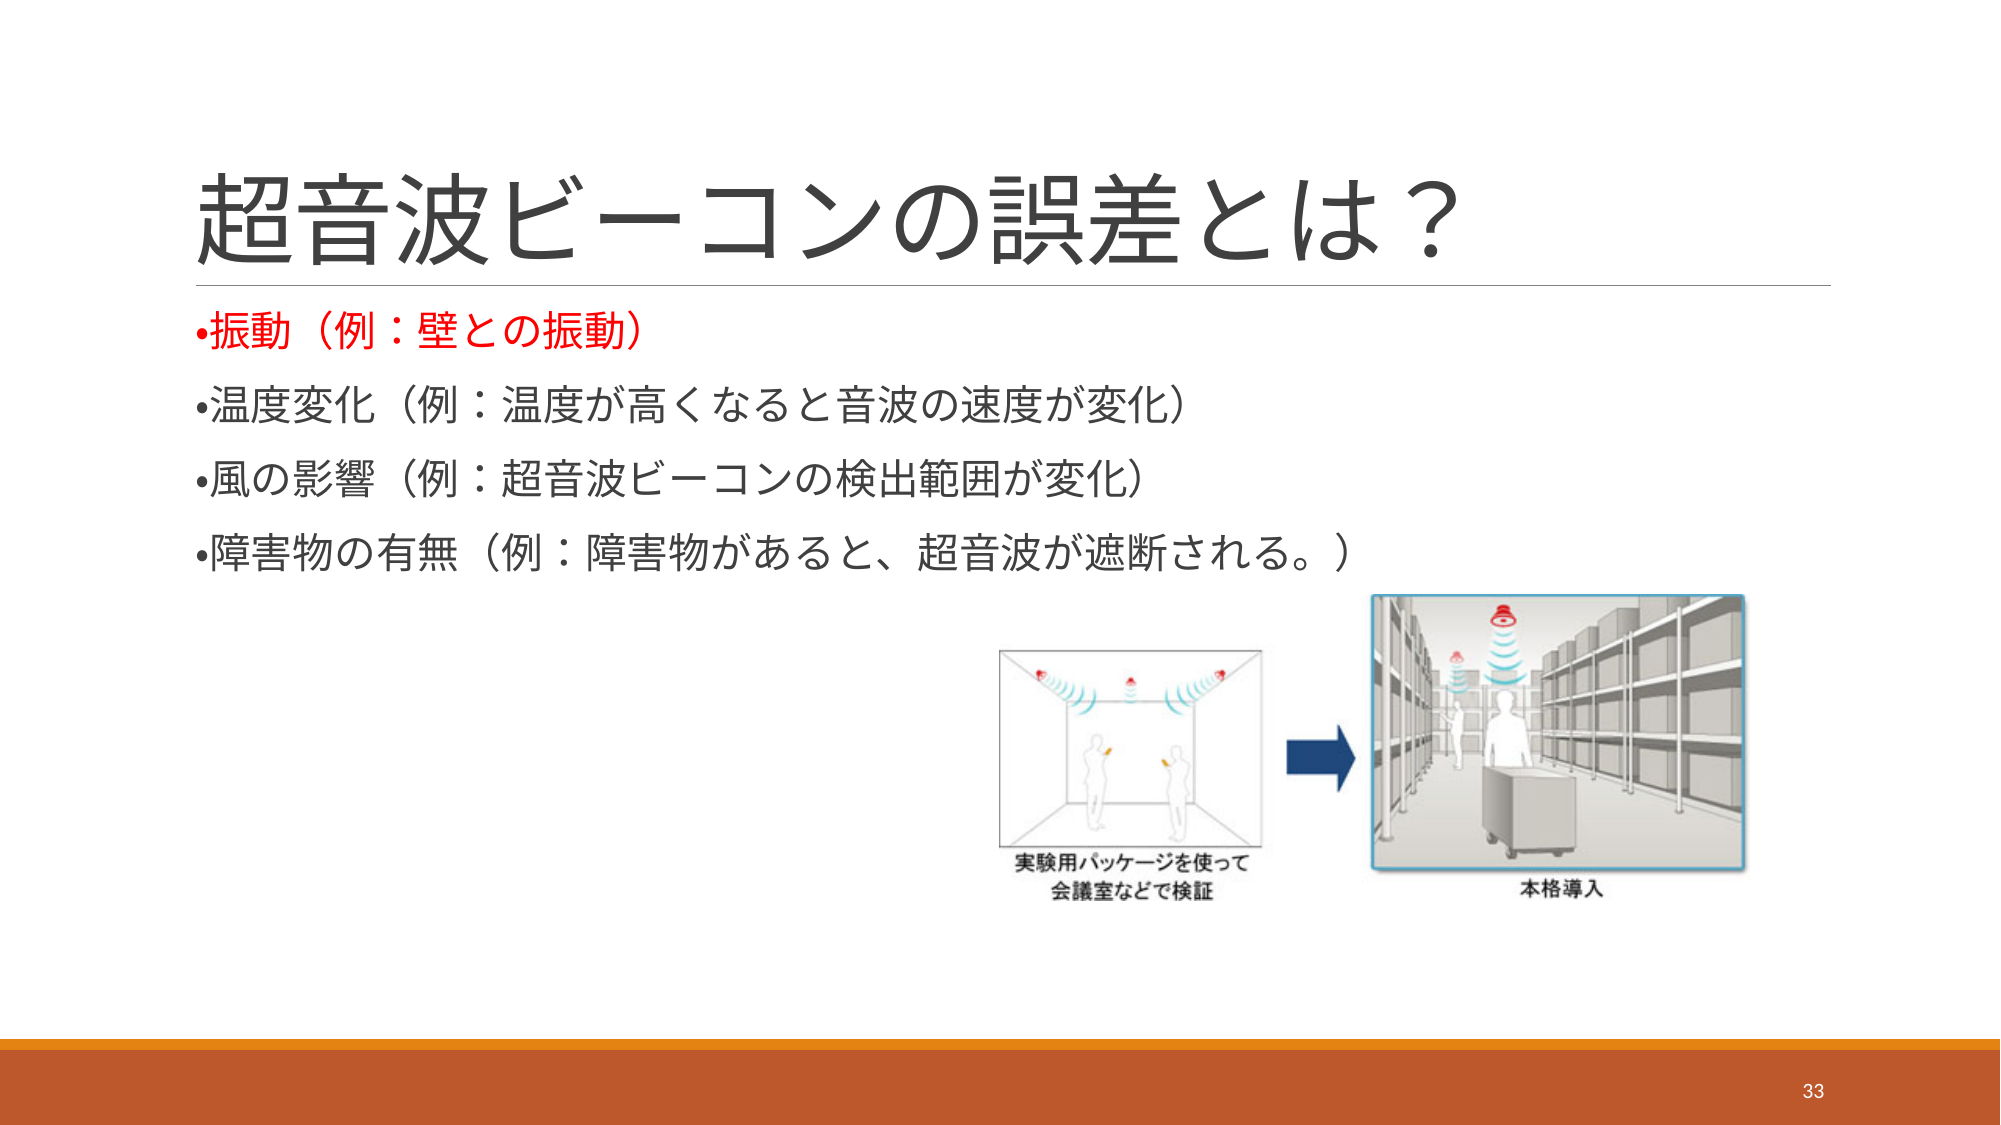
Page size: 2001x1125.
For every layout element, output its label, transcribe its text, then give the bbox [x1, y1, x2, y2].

picture [999, 593, 1751, 902]
slide_number 33 [1624, 1059, 1840, 1120]
list ・振動（例：壁との振動） ・温度変化（例：温度が高くなると音波の速度が変化） ・風の影響（例：超音波ビーコンの検出範囲が変化） ・障害物の有無（例：障害物があると、超音波が遮断される。） [180, 302, 1830, 963]
title 超音波ビーコンの誤差とは？ [180, 47, 1830, 285]
